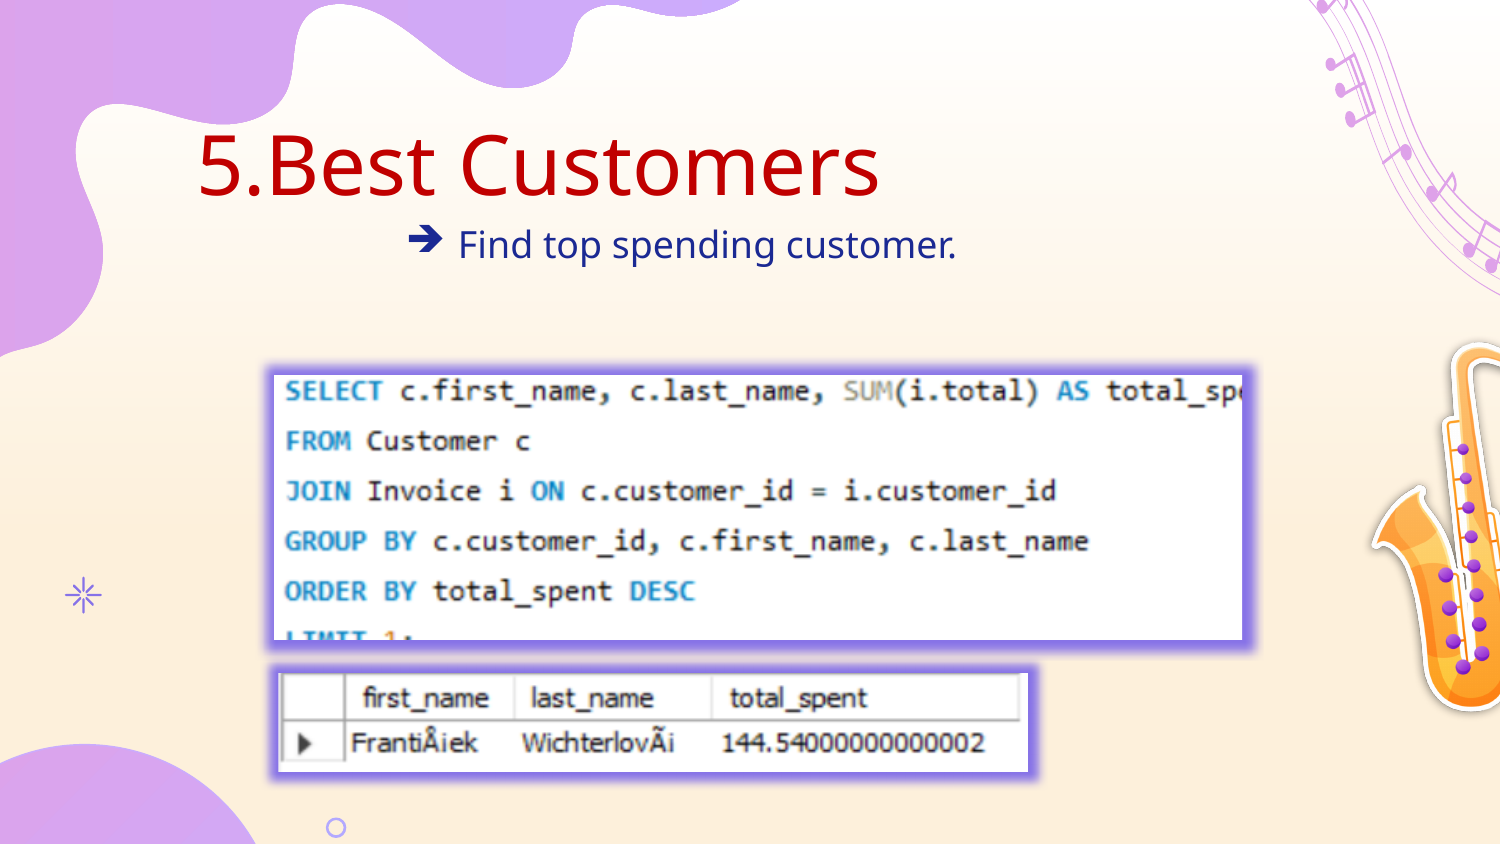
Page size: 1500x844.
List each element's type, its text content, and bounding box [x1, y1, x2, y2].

title 5.Best Customers [0, 97, 1402, 315]
picture [227, 338, 1243, 640]
picture [278, 672, 1029, 774]
picture [1318, 331, 1500, 729]
text_box Find top spending customer. [227, 206, 1114, 337]
